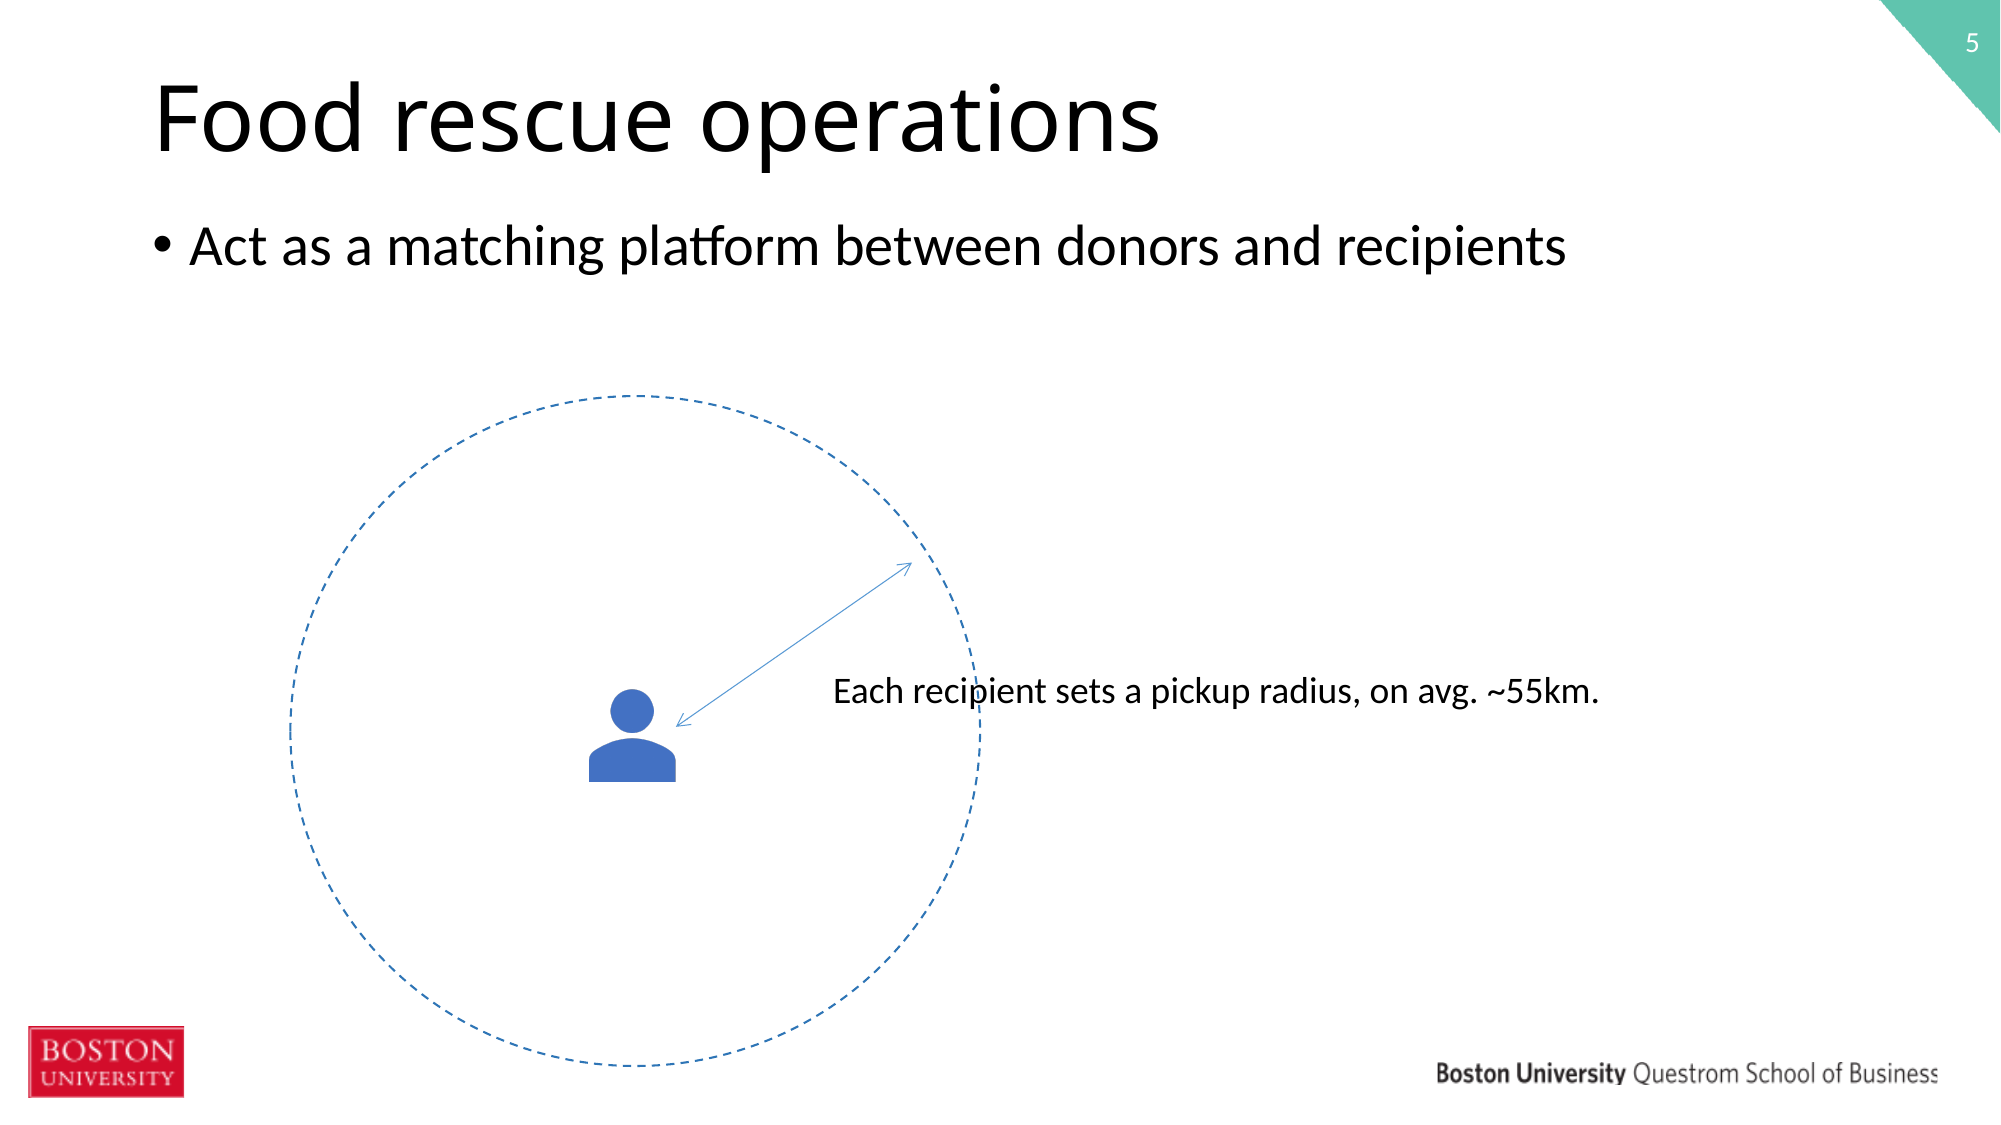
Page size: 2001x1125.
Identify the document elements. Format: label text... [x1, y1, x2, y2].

picture [1821, 0, 2001, 159]
title Food rescue operations [137, 59, 1863, 185]
picture [567, 670, 697, 801]
text_box [289, 395, 982, 1068]
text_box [675, 562, 913, 727]
text_box Each recipient sets a pickup radius, on avg. ~55km. [913, 658, 1617, 719]
list Act as a matching platform between donors and recipients [137, 207, 1912, 1014]
